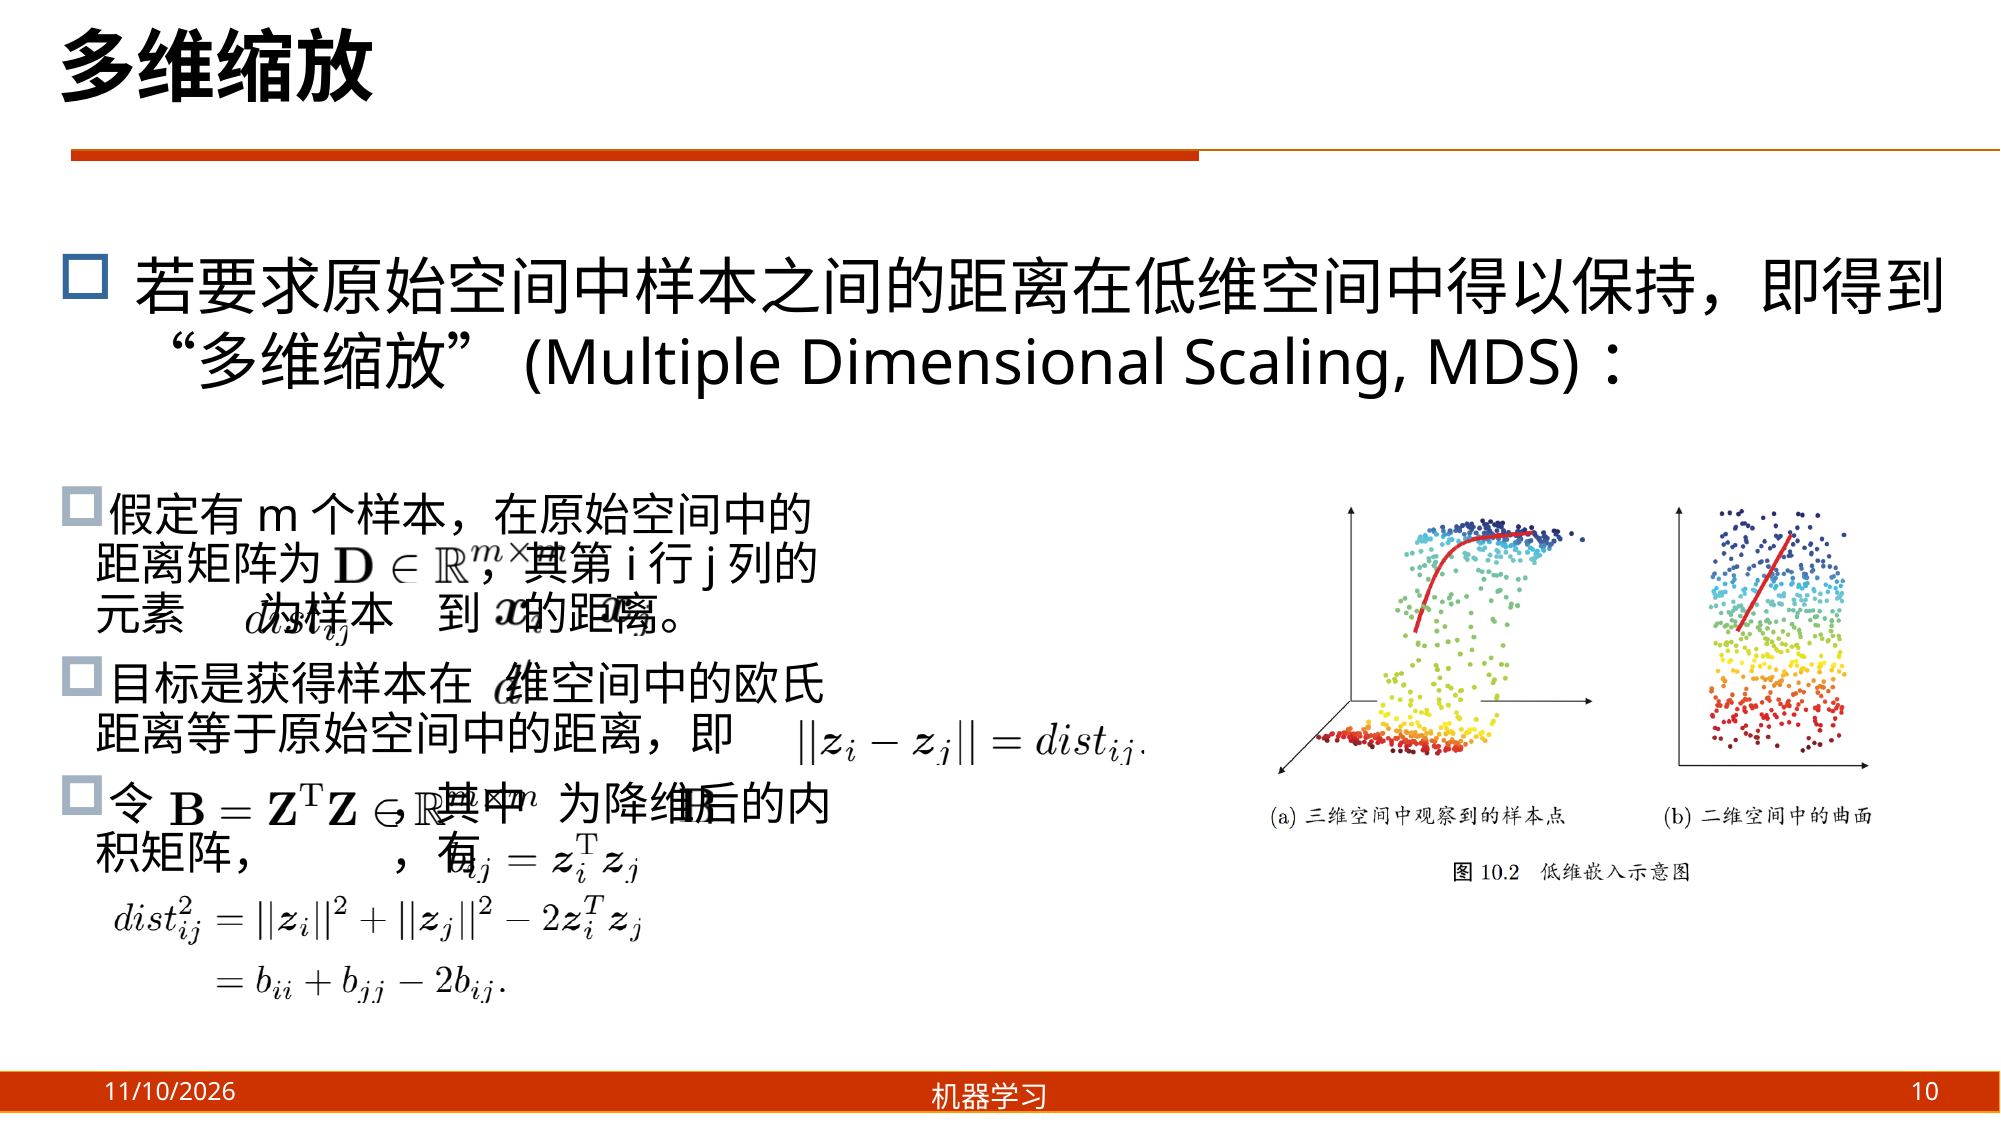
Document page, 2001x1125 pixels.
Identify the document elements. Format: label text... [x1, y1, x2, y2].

picture [494, 659, 531, 704]
picture [601, 597, 649, 636]
picture [799, 719, 1145, 765]
text_box 多维缩放 [42, 8, 1223, 138]
picture [449, 833, 638, 883]
picture [494, 599, 541, 634]
picture [679, 788, 714, 822]
slide_number 10 [1505, 1074, 1940, 1113]
picture [1264, 502, 1885, 886]
picture [333, 542, 566, 583]
text_box 假定有m个样本，在原始空间中的距离矩阵为 ，其第i行j列的元素 为样本 到 的距离。 目标是获得样本在 维空间中的欧氏距离等于原始空间中的距离，即 令 ，其中 为降维后的内积矩阵， ，有 [42, 484, 856, 1125]
picture [114, 895, 641, 1003]
picture [245, 599, 348, 646]
picture [169, 783, 537, 827]
text_box 若要求原始空间中样本之间的距离在低维空间中得以保持，即得到“多维缩放”(Multiple Dimensional Scaling, MDS)： [42, 239, 1974, 953]
